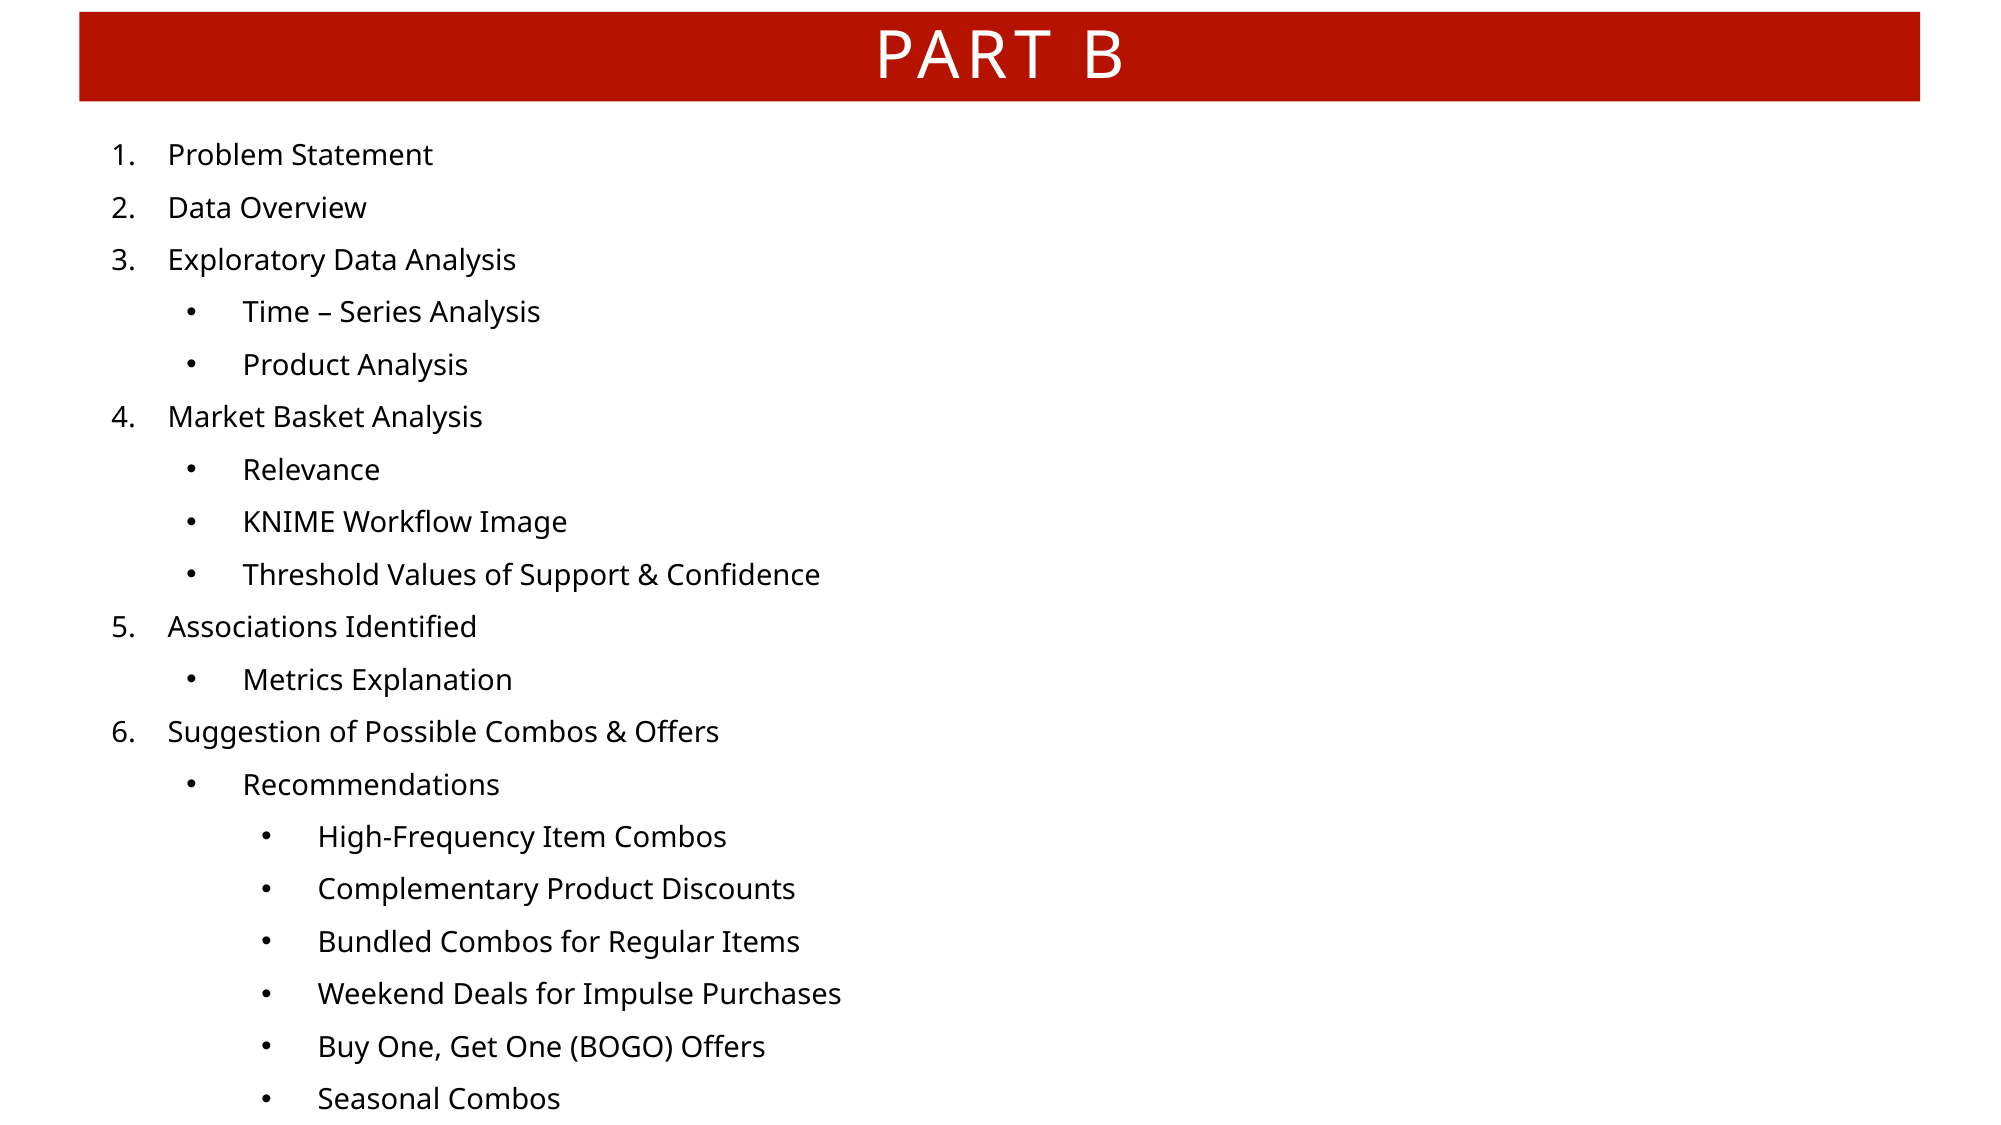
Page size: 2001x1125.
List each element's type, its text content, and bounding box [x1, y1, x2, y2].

title Part B [79, 11, 1921, 102]
text_box Problem Statement Data Overview Exploratory Data Analysis Time – Series Analysis Product Analysis Market Basket Analysis Relevance KNIME Workflow Image Threshold Values of Support & Confidence Associations Identified Metrics Explanation Suggestion of Possible Combos & Offers Recommendations High-Frequency Item Combos Complementary Product Discounts Bundled Combos for Regular Items Weekend Deals for Impulse Purchases Buy One, Get One (BOGO) Offers Seasonal Combos [96, 111, 1805, 1123]
